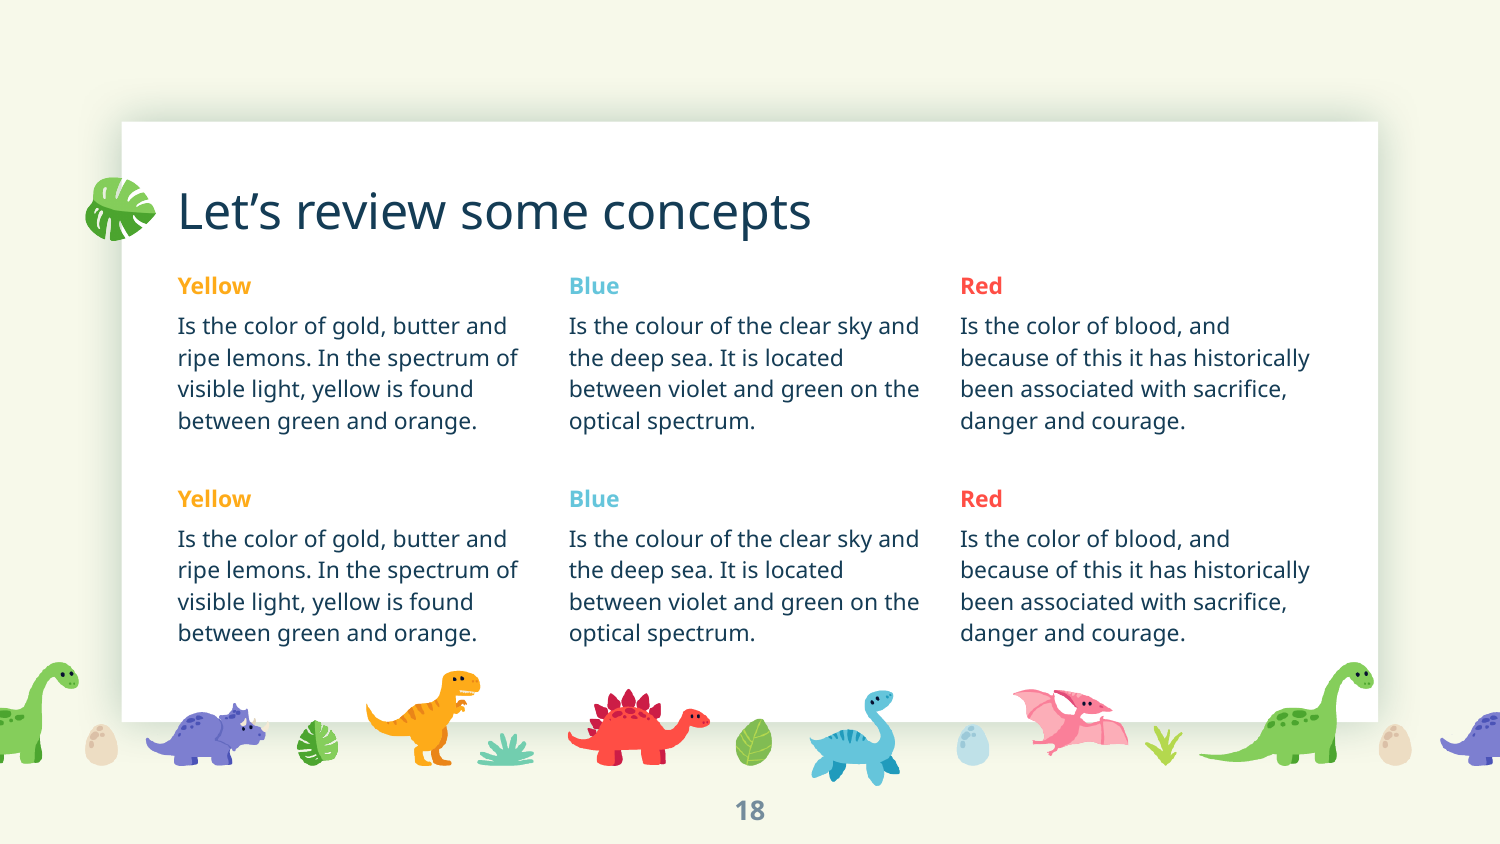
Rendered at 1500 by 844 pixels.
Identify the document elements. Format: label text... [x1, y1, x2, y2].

list Red Is the color of blood, and because of this it has historically been associated with sacrifice, danger and courage. [960, 480, 1312, 672]
list Yellow Is the color of gold, butter and ripe lemons. In the spectrum of visible light, yellow is found between green and orange. [177, 267, 530, 459]
list Red Is the color of blood, and because of this it has historically been associated with sacrifice, danger and courage. [960, 267, 1312, 459]
list Yellow Is the color of gold, butter and ripe lemons. In the spectrum of visible light, yellow is found between green and orange. [177, 480, 530, 672]
picture [86, 178, 156, 241]
title Let’s review some concepts [177, 185, 1323, 241]
slide_number 18 [705, 779, 795, 844]
list Blue Is the colour of the clear sky and the deep sea. It is located between violet and green on the optical spectrum. [568, 480, 921, 672]
picture [0, 651, 1500, 793]
list Blue Is the colour of the clear sky and the deep sea. It is located between violet and green on the optical spectrum. [568, 267, 921, 459]
